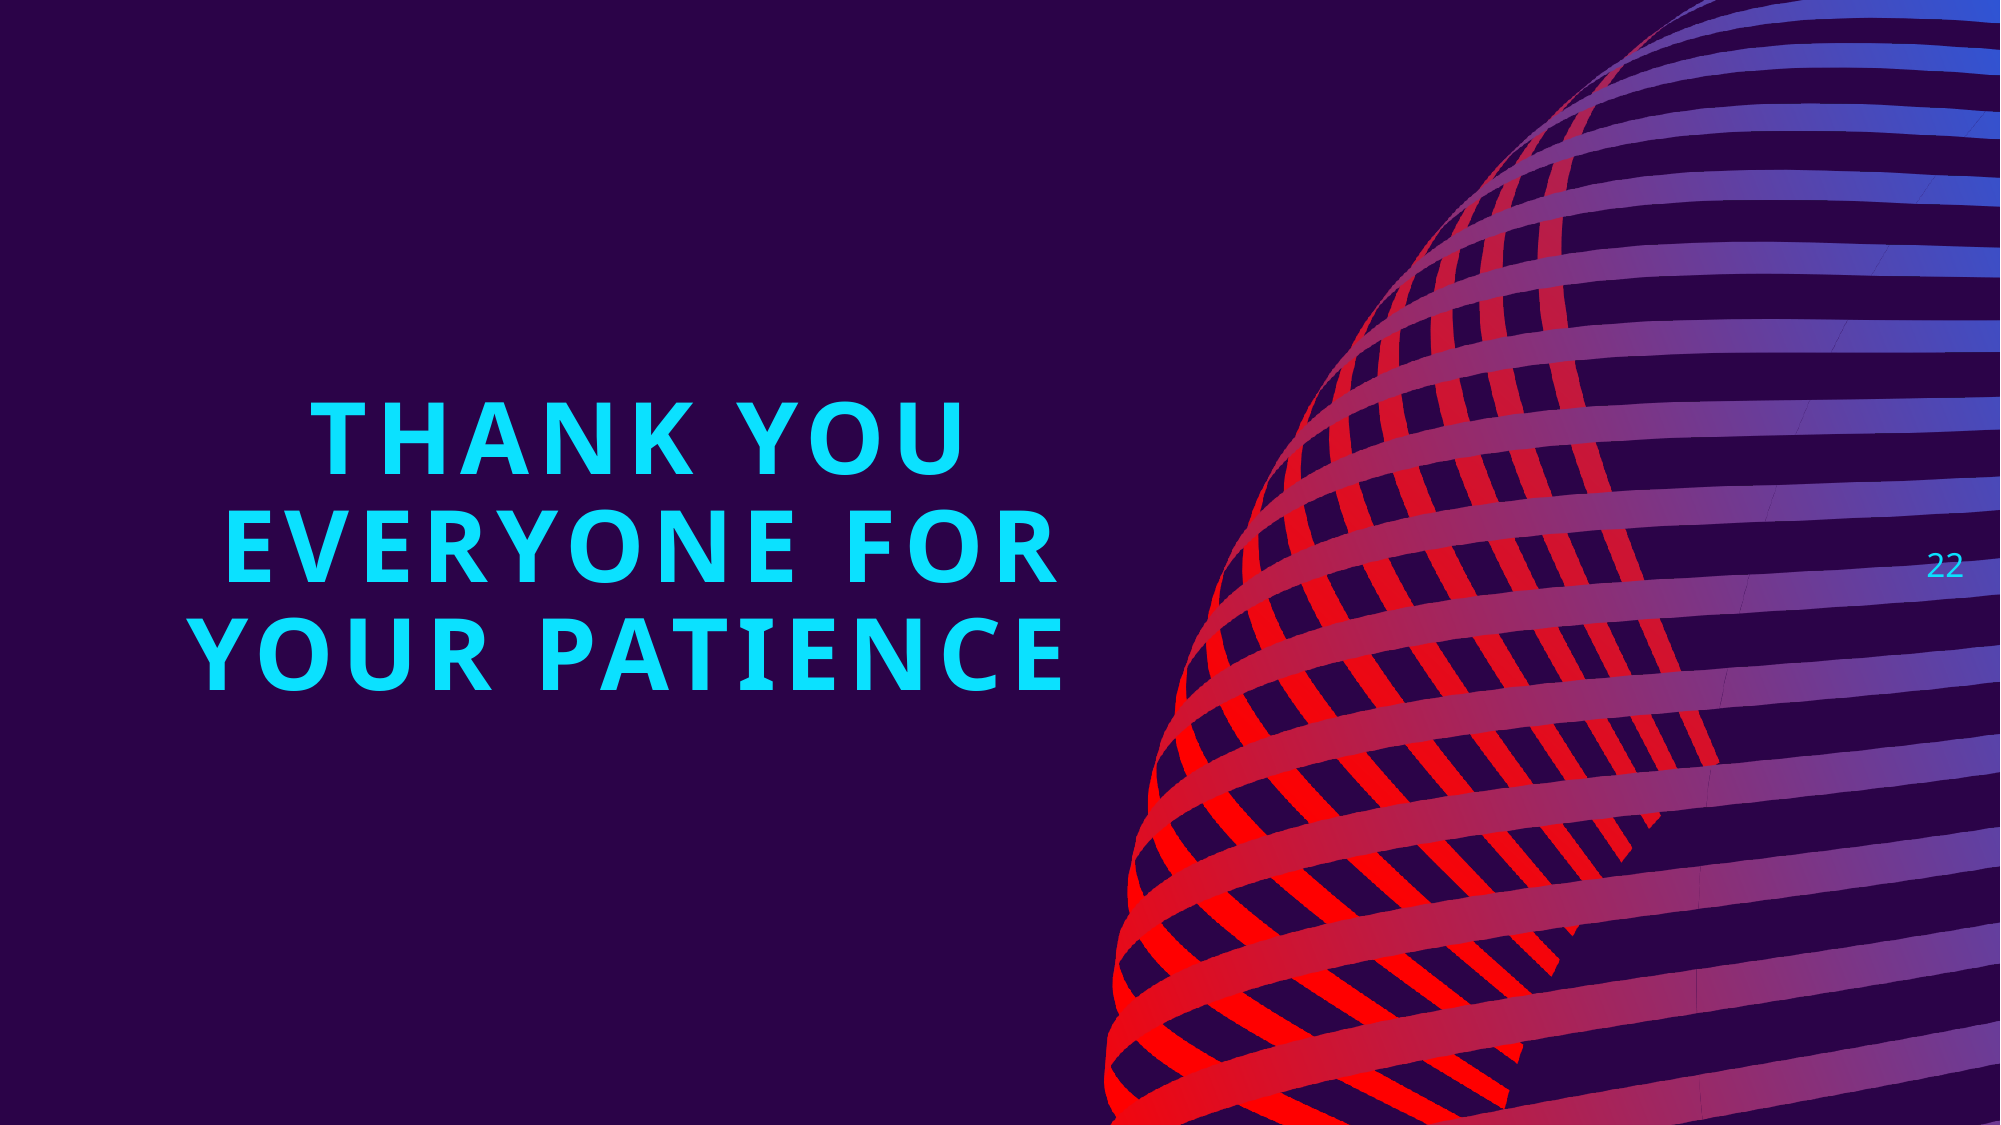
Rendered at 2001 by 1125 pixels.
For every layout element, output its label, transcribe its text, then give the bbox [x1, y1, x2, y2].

picture [0, 0, 2000, 1125]
title Thank you everyone for your patience [168, 348, 1120, 720]
slide_number 22 [1889, 519, 1980, 615]
